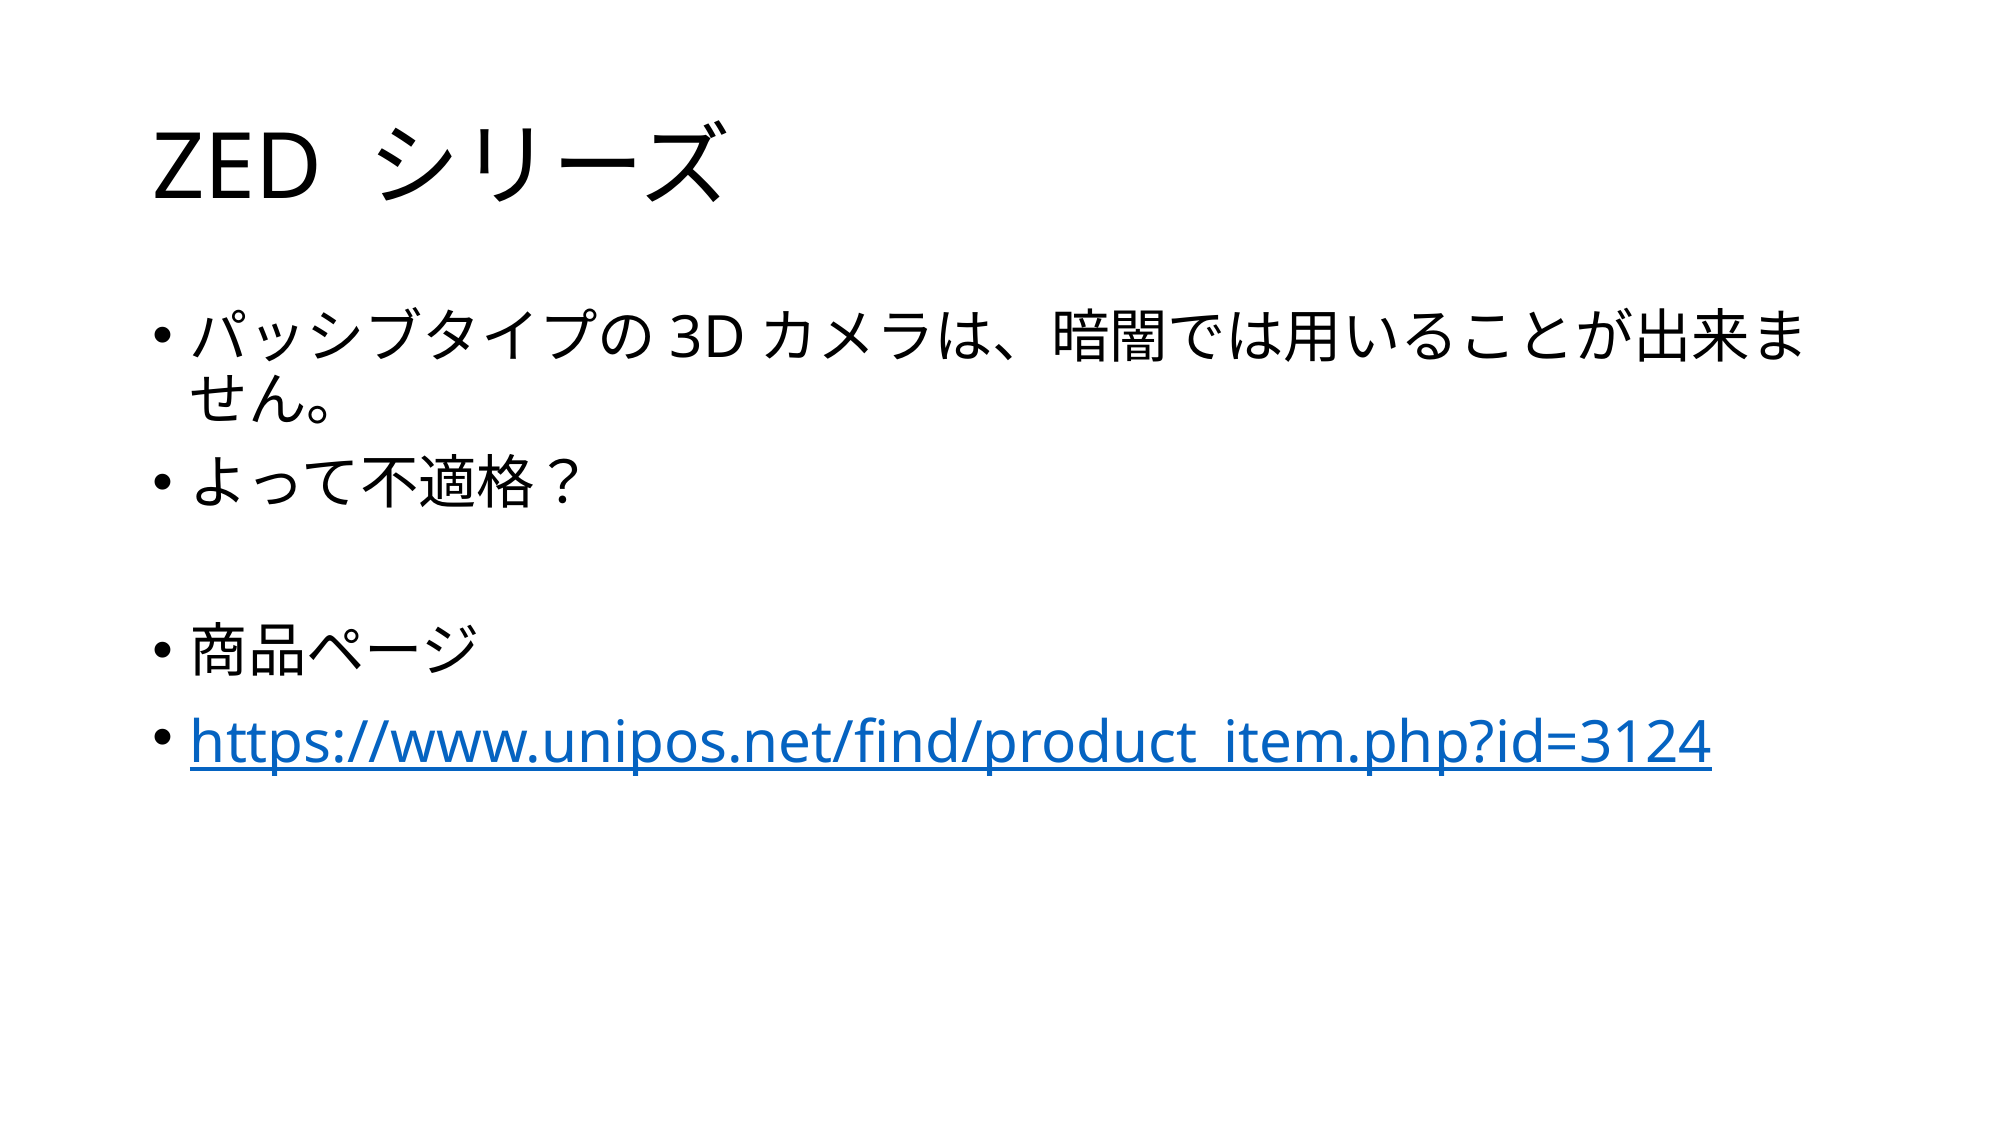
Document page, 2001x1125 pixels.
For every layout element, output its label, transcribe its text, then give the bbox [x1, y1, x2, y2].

title ZED シリーズ [137, 59, 1863, 278]
list パッシブタイプの3Dカメラは、暗闇では用いることが出来ません。 よって不適格？ 商品ページ https://www.unipos.net/find/product_item.php?id=3124 [137, 299, 1863, 1014]
